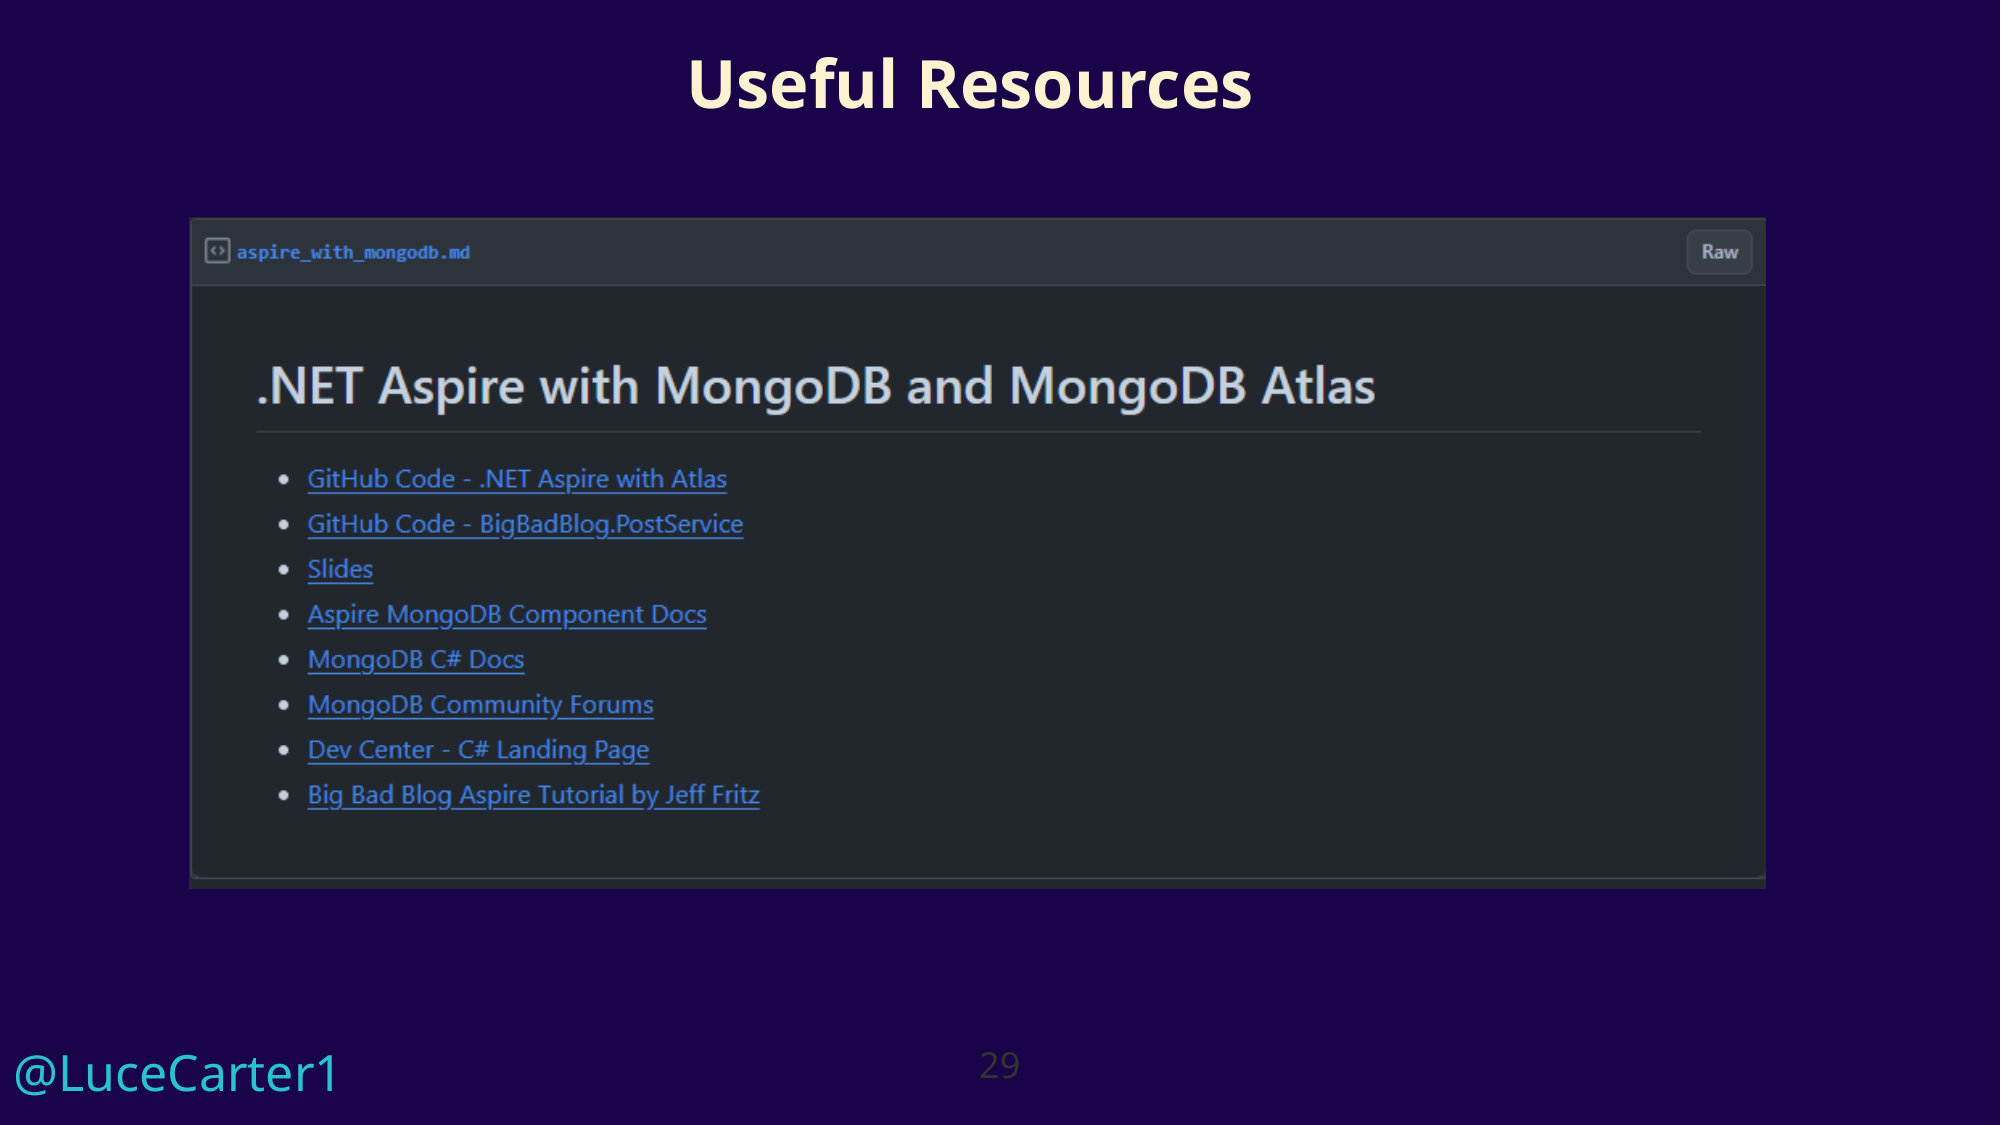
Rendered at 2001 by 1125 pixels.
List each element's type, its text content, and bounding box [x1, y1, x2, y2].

text_box @LuceCarter1​ [0, 1034, 359, 1109]
slide_number 29 [939, 1022, 1060, 1109]
title Useful Resources [528, 56, 1412, 142]
picture [188, 217, 1766, 889]
